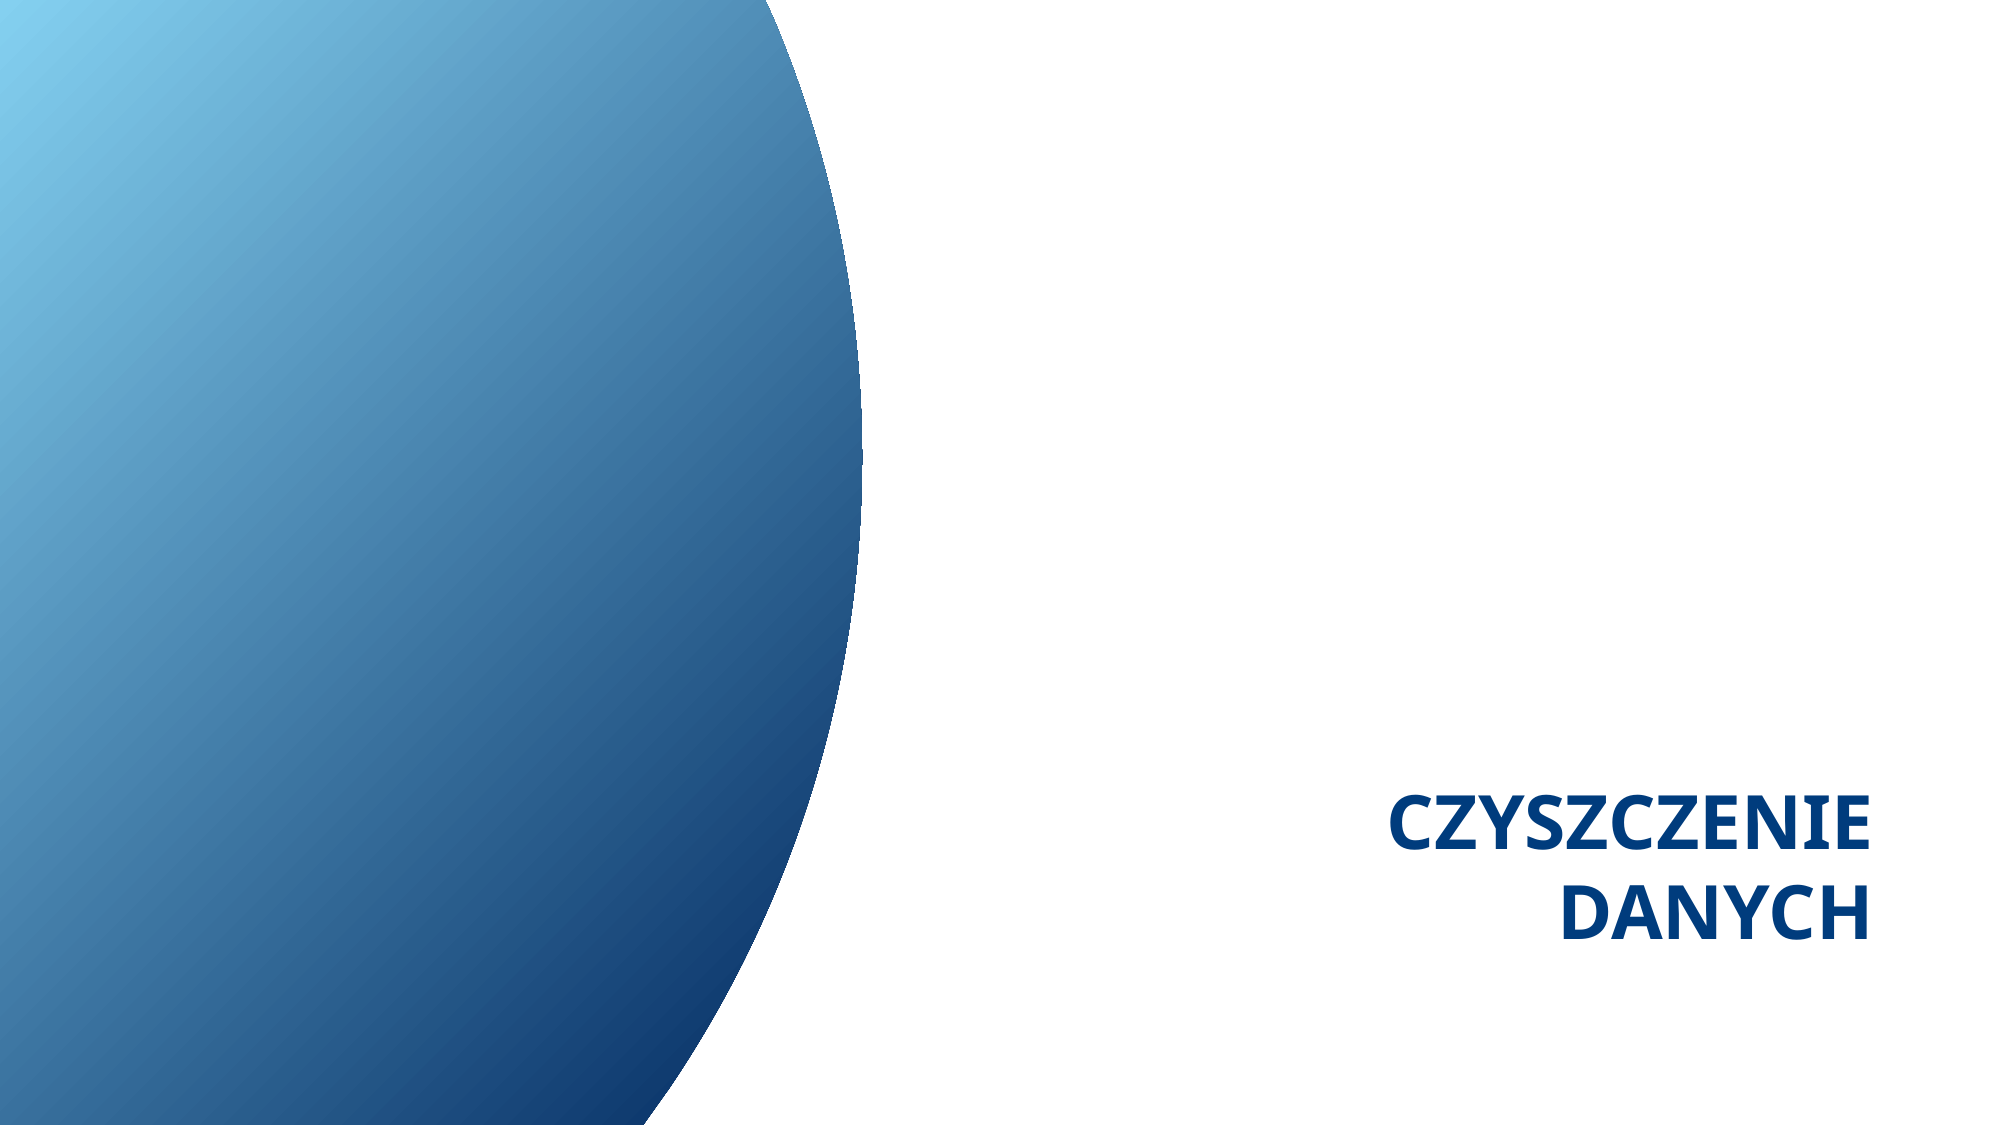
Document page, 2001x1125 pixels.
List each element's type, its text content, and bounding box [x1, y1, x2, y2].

text_box CZYSZCZENIE DANYCH [1117, 767, 1889, 962]
